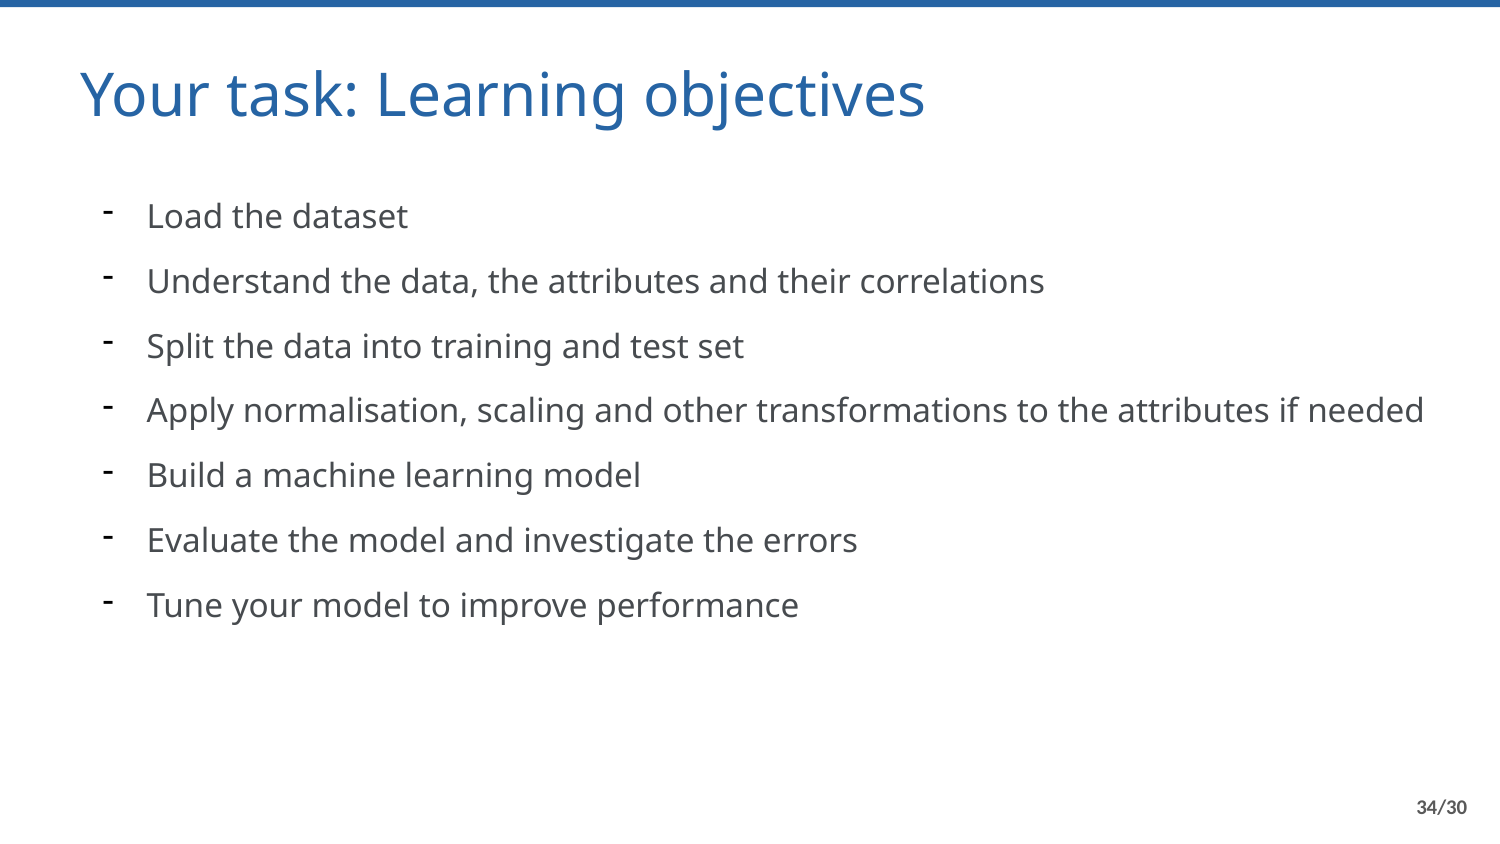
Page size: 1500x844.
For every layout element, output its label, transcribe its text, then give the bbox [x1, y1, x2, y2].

text_box Your task: Learning objectives [80, 56, 1229, 129]
text_box Load the dataset Understand the data, the attributes and their correlations Split the data into training and test set Apply normalisation, scaling and other transformations to the attributes if needed Build a machine learning model Evaluate the model and investigate the errors Tune your model to improve performance [87, 179, 1455, 519]
